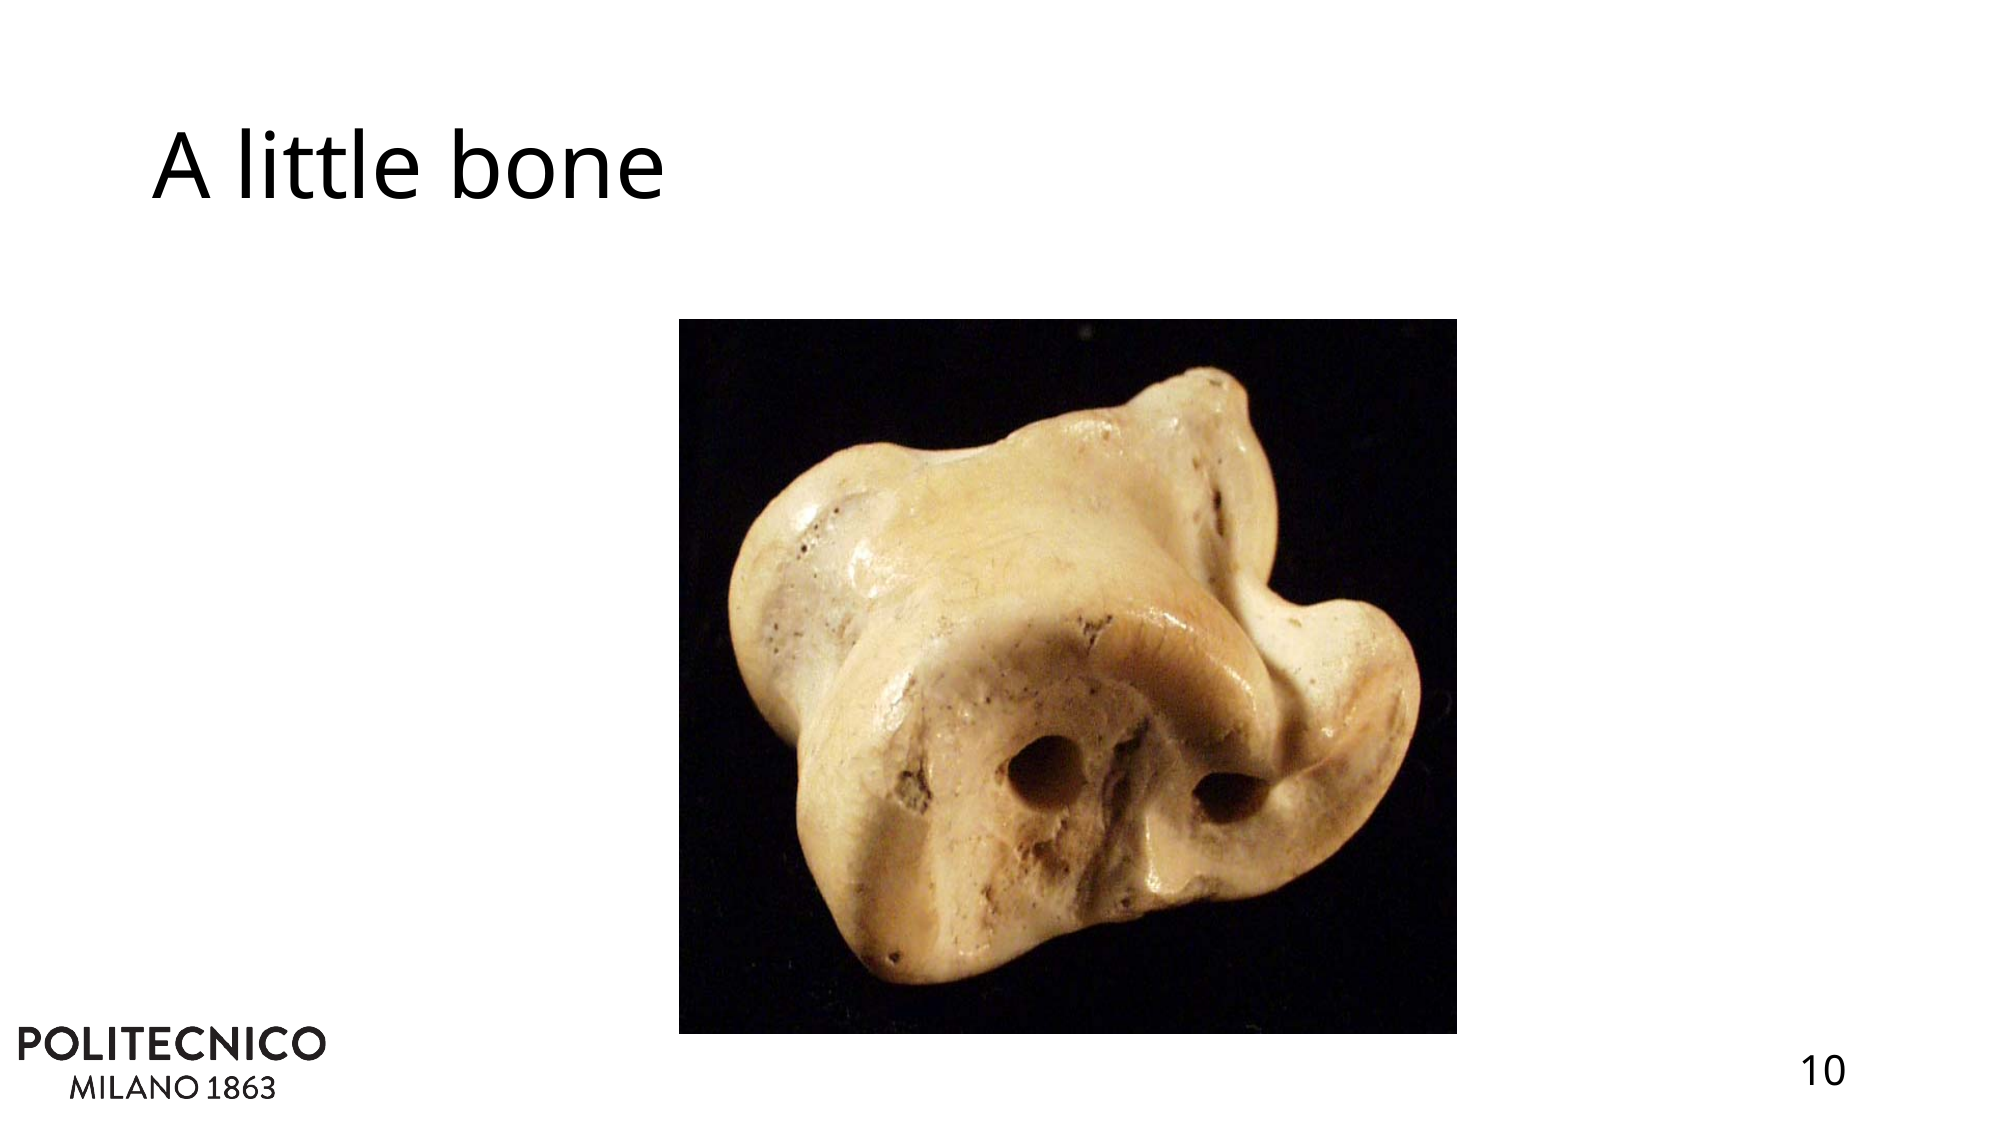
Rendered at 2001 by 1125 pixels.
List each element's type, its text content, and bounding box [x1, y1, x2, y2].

picture [678, 319, 1458, 1034]
title A little bone [137, 59, 1863, 277]
picture [18, 1012, 327, 1099]
slide_number 2 [1412, 1042, 1863, 1103]
